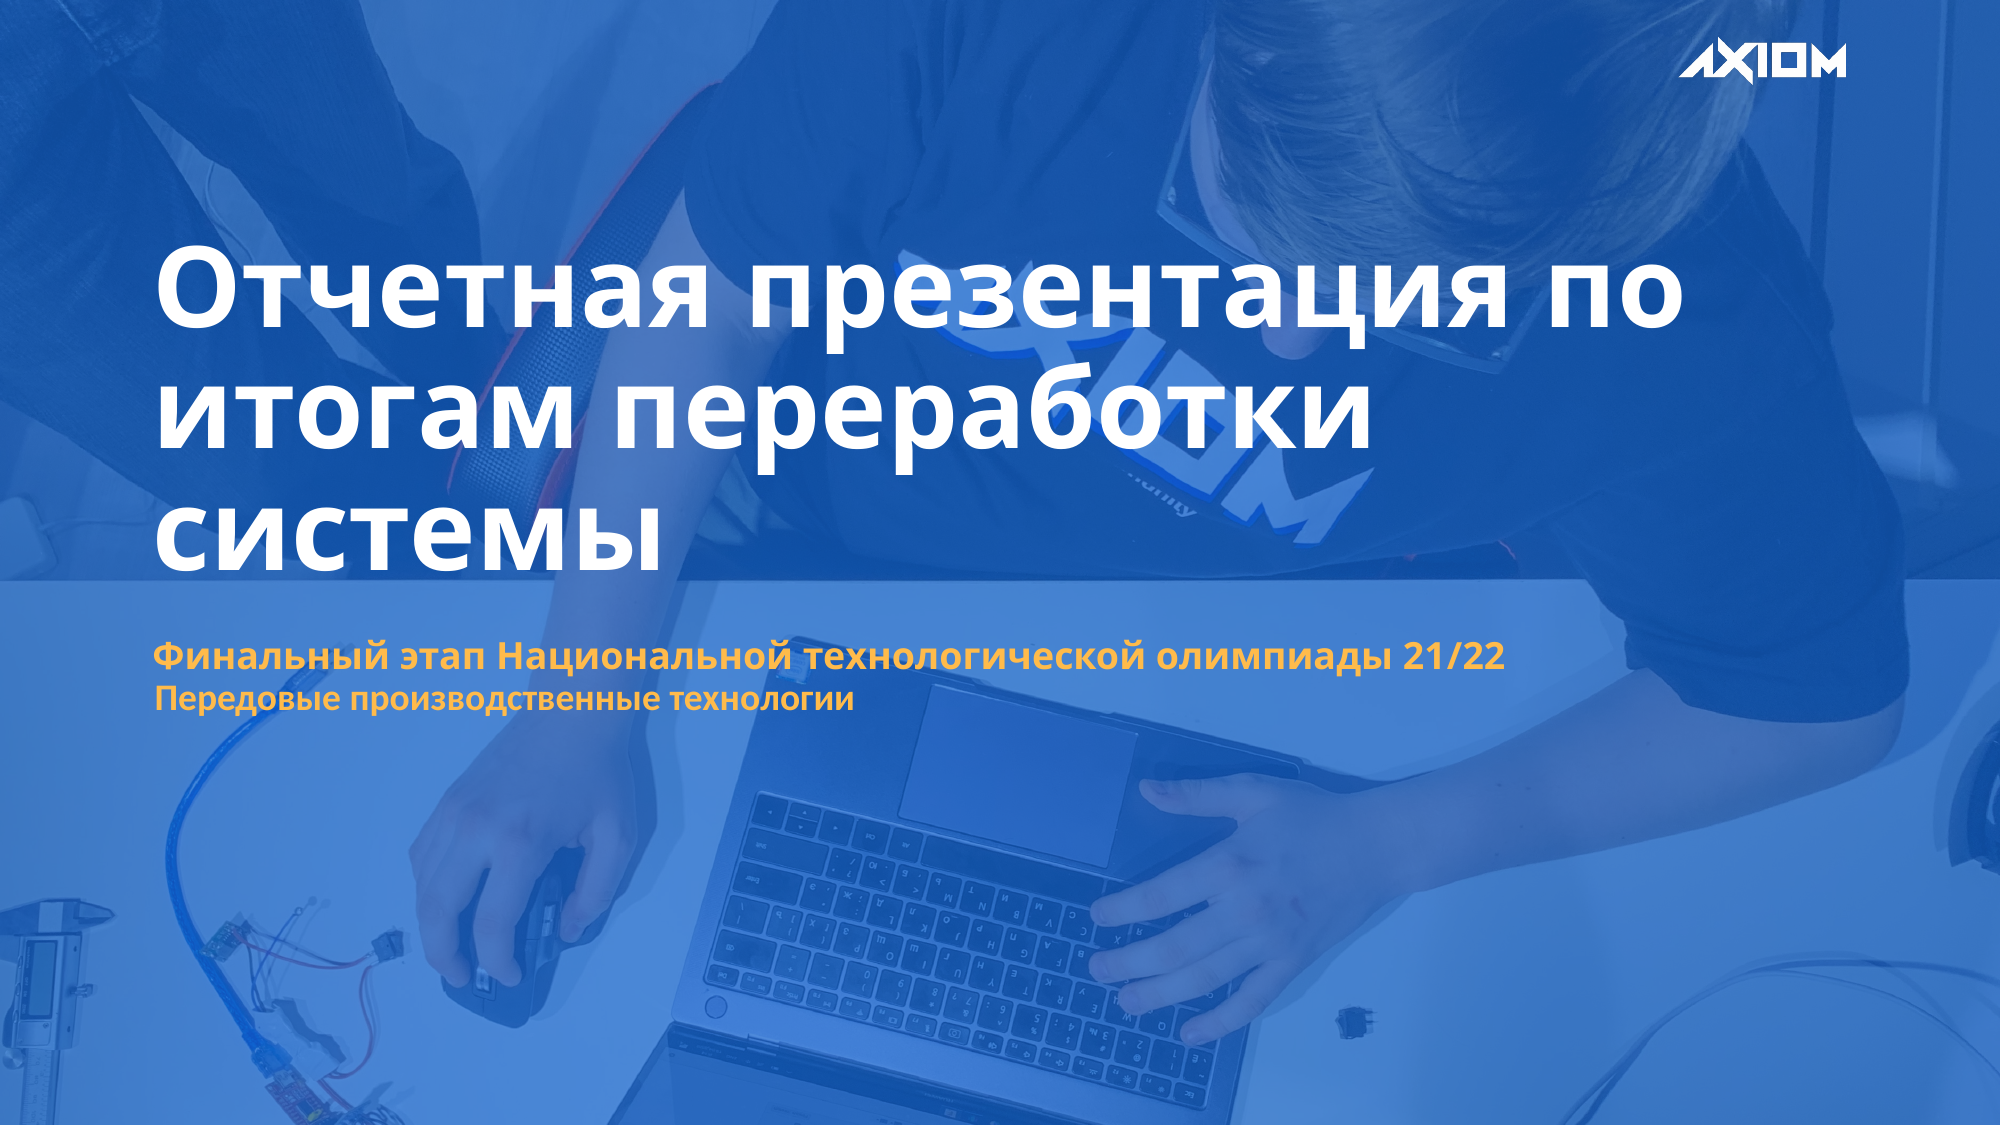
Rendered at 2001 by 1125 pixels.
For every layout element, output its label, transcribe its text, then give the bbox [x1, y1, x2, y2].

picture [1678, 36, 1846, 85]
text_box Передовые производственные технологии [139, 642, 871, 726]
title Отчетная презентация по итогам переработки системы [137, 383, 1863, 601]
list Финальный этап Национальной технологической олимпиады 21/22 [137, 601, 1863, 685]
